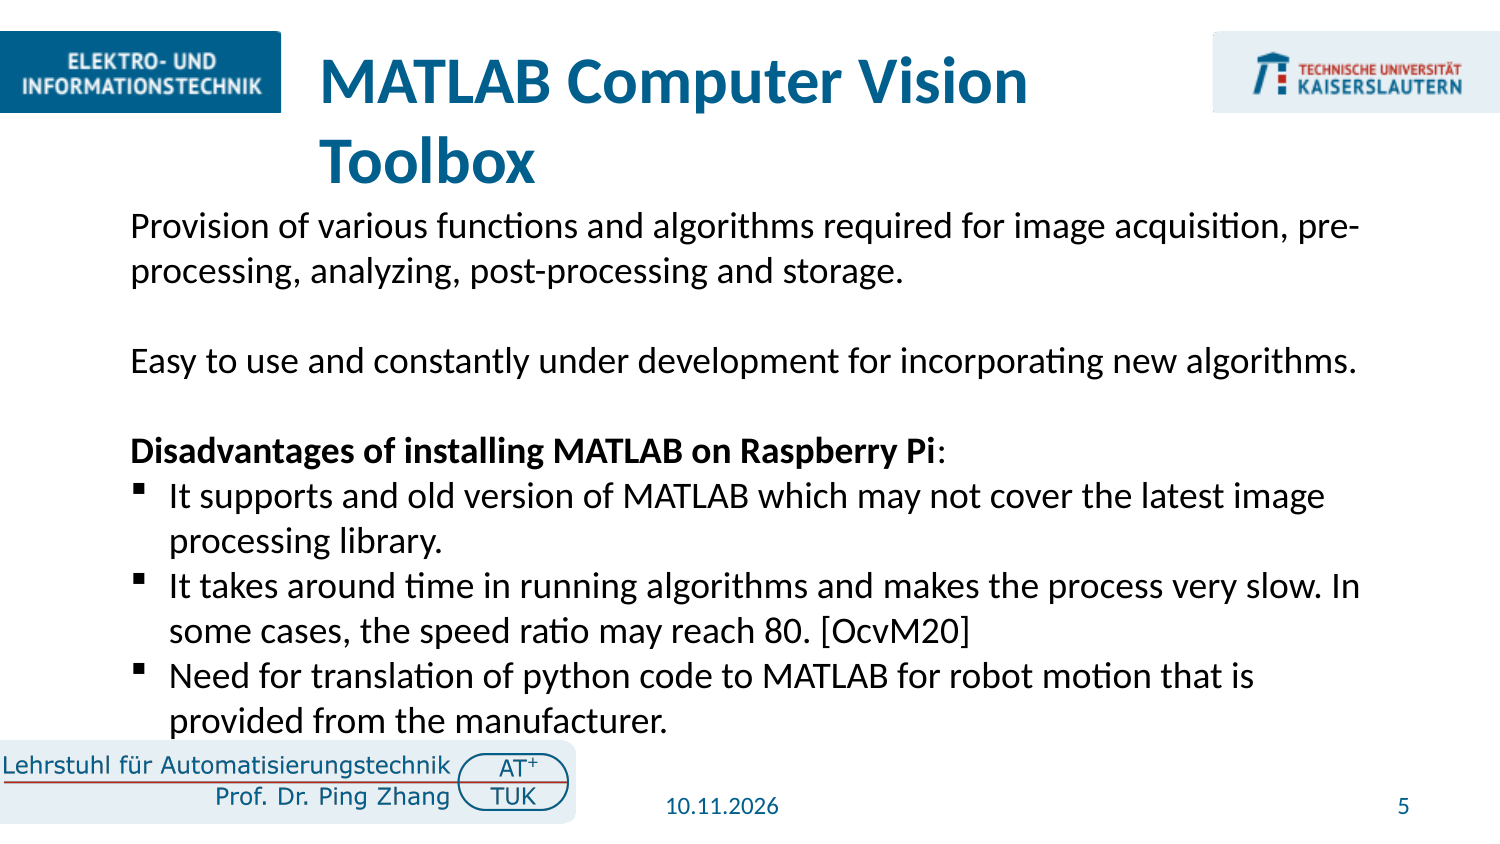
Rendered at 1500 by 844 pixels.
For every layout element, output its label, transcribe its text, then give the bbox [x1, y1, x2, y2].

picture [460, 756, 566, 808]
picture [549, 753, 569, 773]
picture [550, 791, 569, 811]
title MATLAB Computer Vision Toolbox [304, 29, 1194, 163]
list Provision of various functions and algorithms required for image acquisition, pre-processing, analyzing, post-processing and storage. Easy to use and constantly under development for incorporating new algorithms. Disadvantages of installing MATLAB on Raspberry Pi: It supports and old version of MATLAB which may not cover the latest image processing library. It takes around time in running algorithms and makes the process very slow. In some cases, the speed ratio may reach 80. [OcvM20] Need for translation of python code to MATLAB for robot motion that is provided from the manufacturer. [115, 193, 1384, 710]
picture [4, 753, 477, 811]
